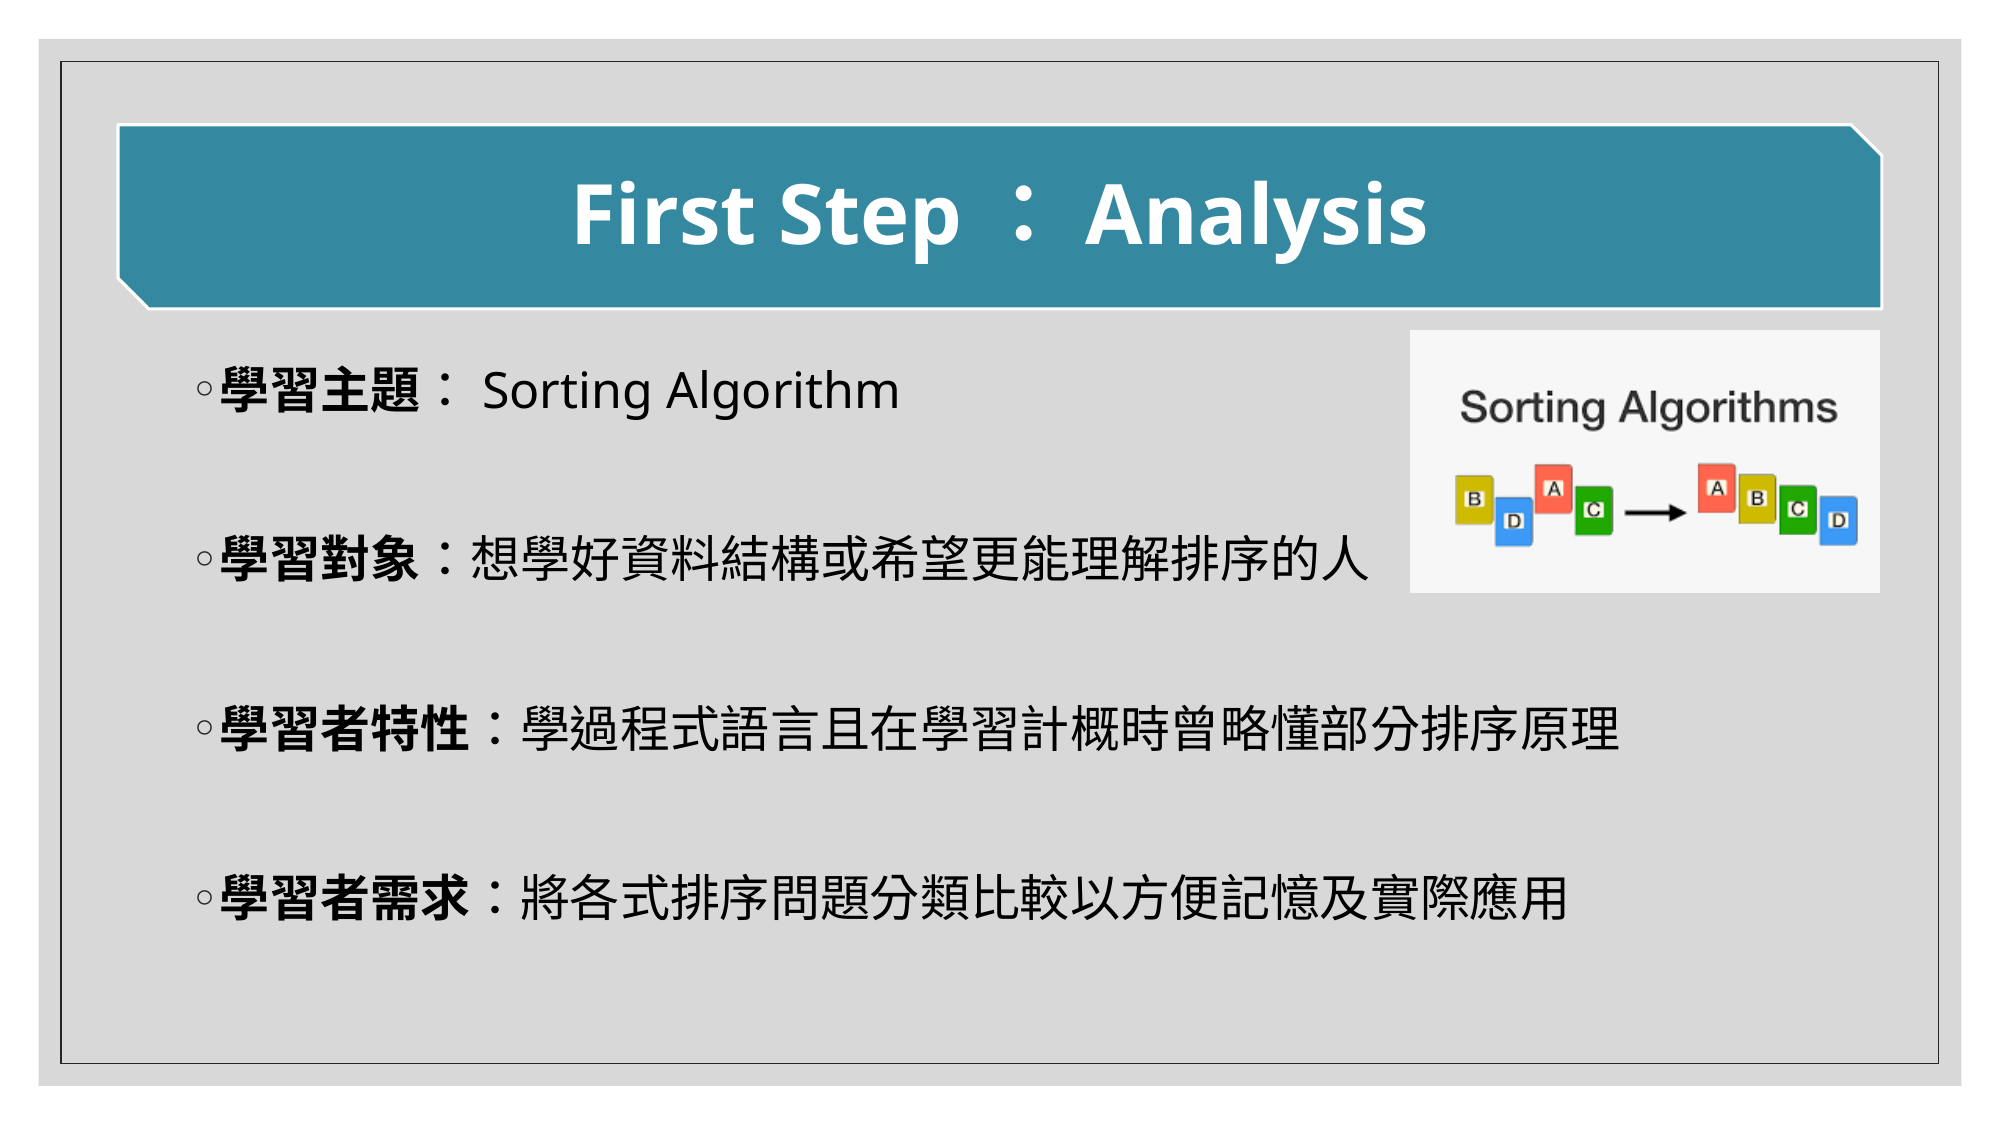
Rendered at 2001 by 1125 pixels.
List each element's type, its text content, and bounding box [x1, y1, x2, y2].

text_box [116, 123, 174, 311]
title First Step：Analysis [174, 105, 1825, 331]
list 學習主題：Sorting Algorithm 學習對象：想學好資料結構或希望更能理解排序的人 學習者特性：學過程式語言且在學習計概時曾略懂部分排序原理 學習者需求：將各式排序問題分類比較以方便記憶及實際應用 [174, 345, 1825, 977]
picture [1410, 330, 1880, 593]
text_box [1825, 123, 1884, 311]
